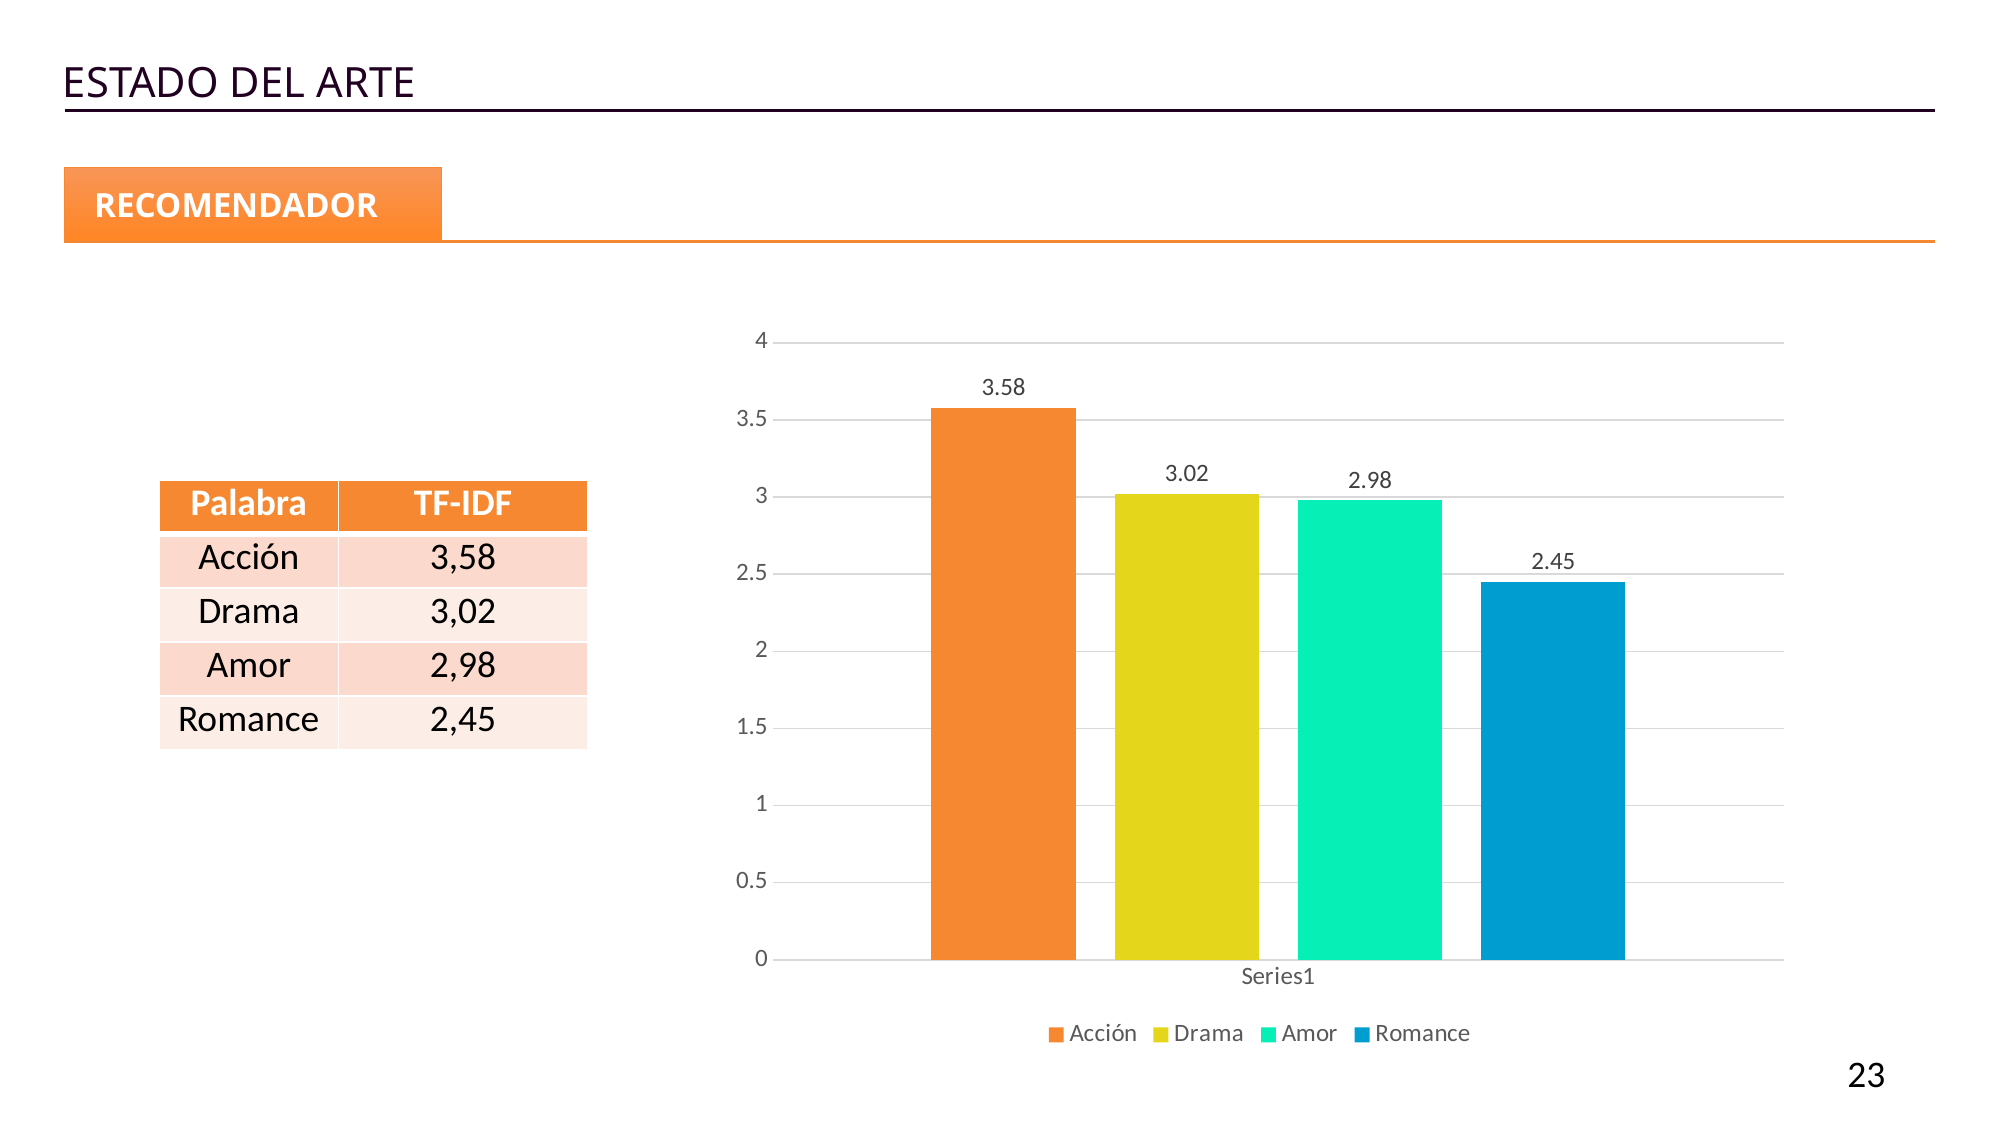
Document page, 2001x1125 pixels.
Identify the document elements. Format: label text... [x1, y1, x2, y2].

table_cell 3,02 [339, 589, 587, 641]
list ESTADO DEL ARTE [47, 54, 1953, 117]
table_cell Amor [160, 643, 338, 695]
table_header TF-IDF [339, 481, 587, 531]
table_cell 3,58 [339, 537, 587, 587]
table_cell Drama [160, 589, 338, 641]
table_cell 2,45 [339, 697, 587, 749]
table_cell Acción [160, 537, 338, 587]
chart [714, 315, 1806, 1054]
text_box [64, 167, 1936, 242]
table_cell 2,98 [339, 643, 587, 695]
table_cell Romance [160, 697, 338, 749]
table_header Palabra [160, 481, 338, 531]
slide_number 23 [1433, 1042, 1900, 1103]
